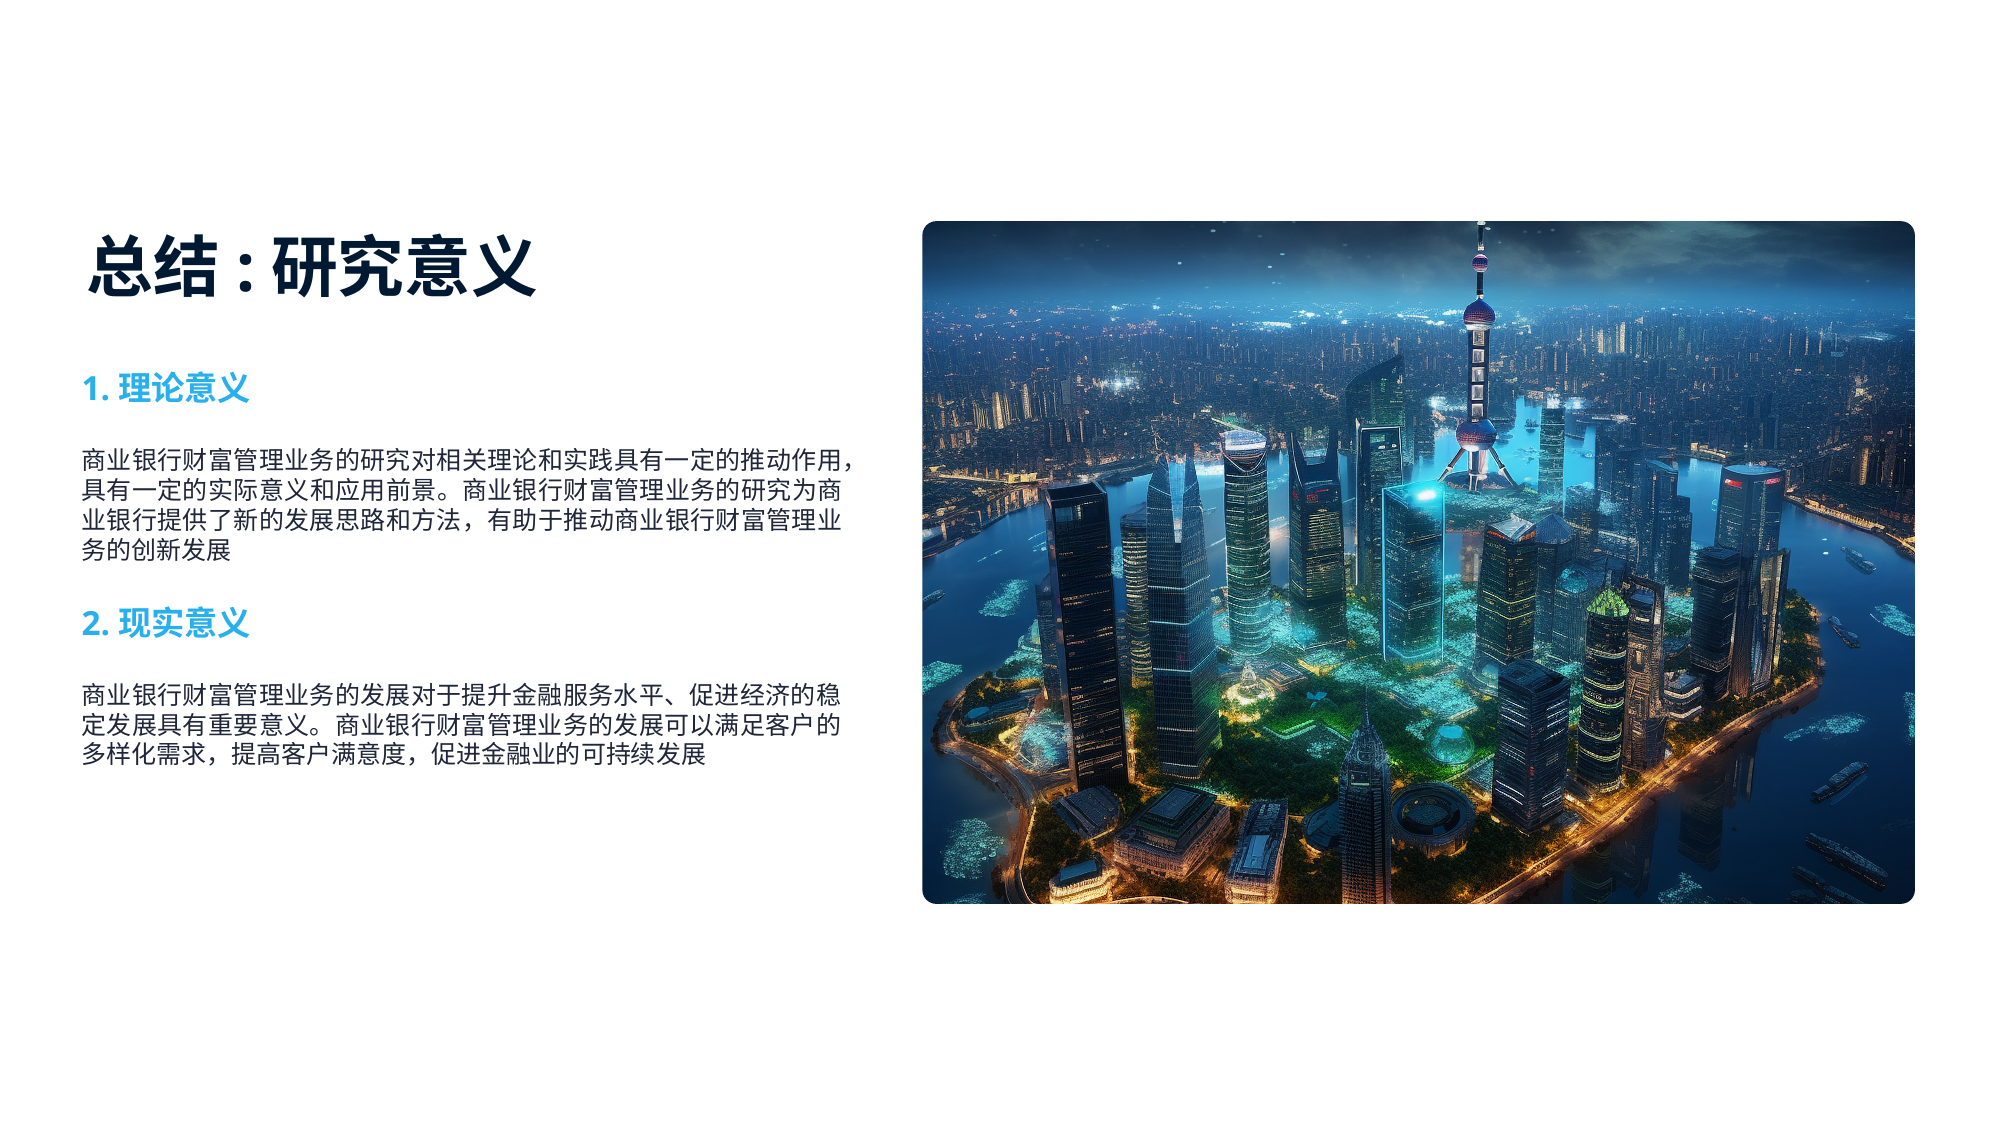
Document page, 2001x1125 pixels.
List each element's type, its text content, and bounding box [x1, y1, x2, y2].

text_box 总结:研究意义 [71, 100, 852, 313]
text_box [920, 219, 1918, 906]
text_box 1.理论意义 商业银行财富管理业务的研究对相关理论和实践具有一定的推动作用，具有一定的实际意义和应用前景。商业银行财富管理业务的研究为商业银行提供了新的发展思路和方法，有助于推动商业银行财富管理业务的创新发展 2.现实意义 商业银行财富管理业务的发展对于提升金融服务水平、促进经济的稳定发展具有重要意义。商业银行财富管理业务的发展可以满足客户的多样化需求，提高客户满意度，促进金融业的可持续发展 [71, 342, 853, 1037]
